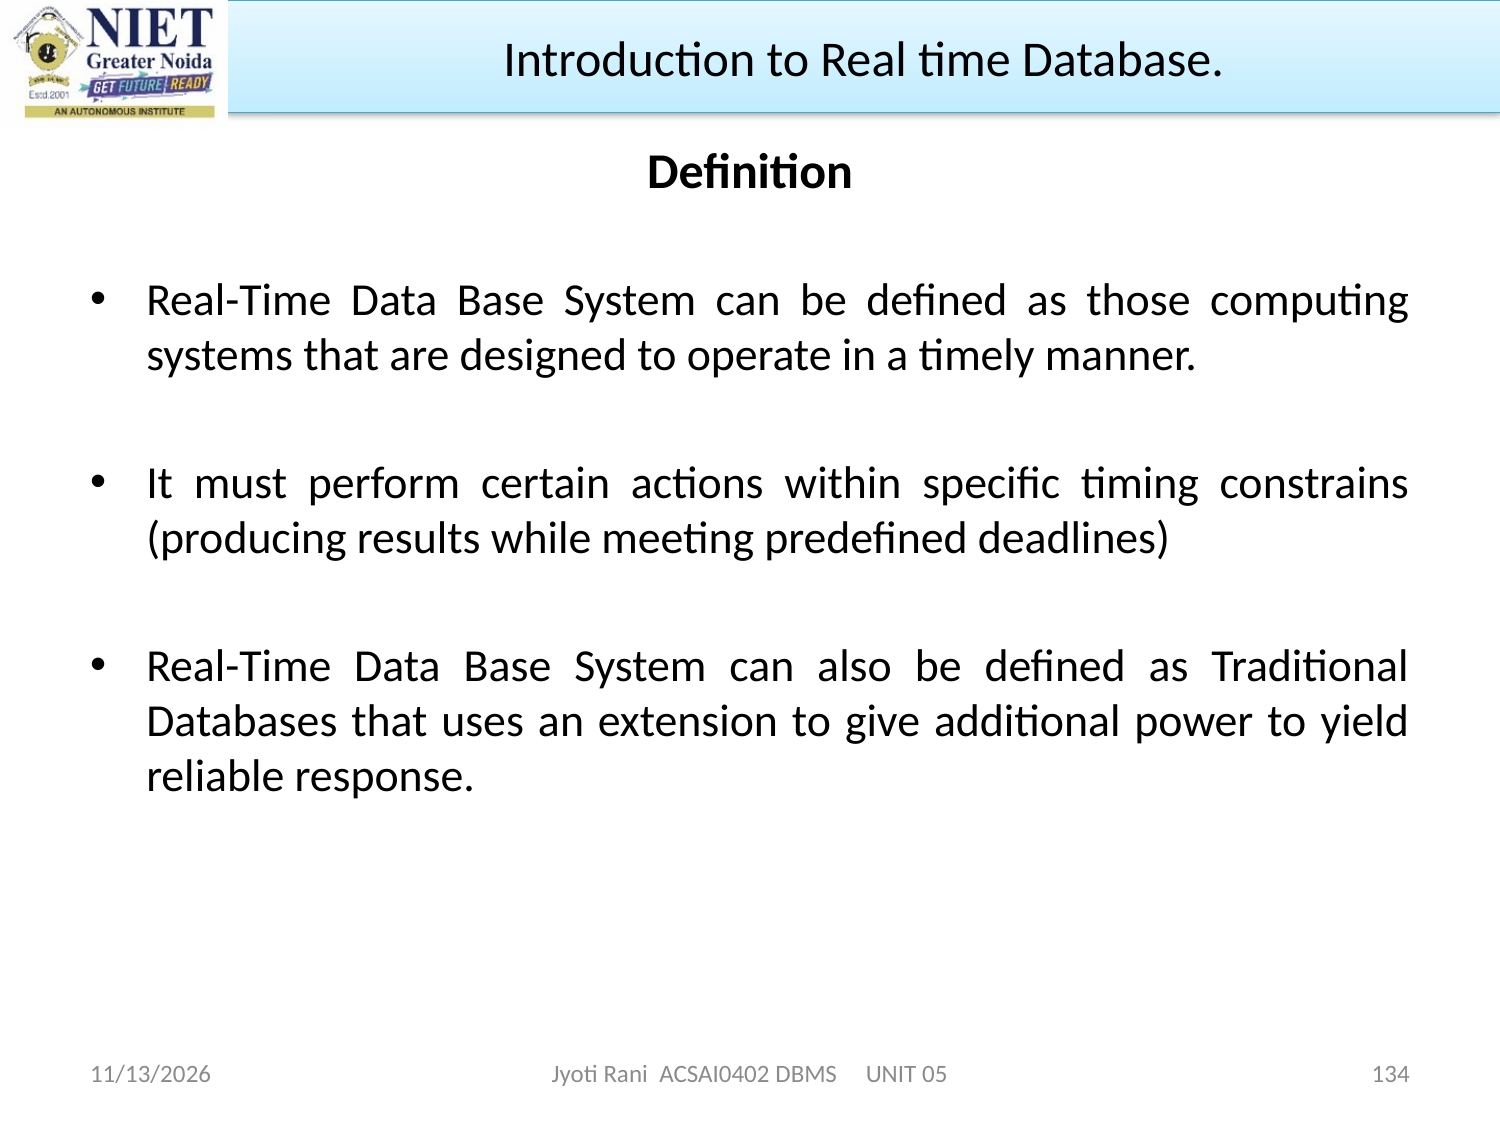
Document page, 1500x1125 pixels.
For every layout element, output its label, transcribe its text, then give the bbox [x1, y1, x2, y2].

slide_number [75, 1042, 425, 1103]
footer Jyoti Rani ACSAI0402 DBMS UNIT 05 [512, 1042, 988, 1103]
slide_number 134 [1074, 1042, 1425, 1103]
title Definition [75, 120, 1425, 233]
text_box Introduction to Real time Database. [231, 0, 1500, 113]
picture [0, 0, 228, 130]
list Real-Time Data Base System can be defined as those computing systems that are designed to operate in a timely manner. It must perform certain actions within specific timing constrains (producing results while meeting predefined deadlines) Real-Time Data Base System can also be defined as Traditional Databases that uses an extension to give additional power to yield reliable response. [75, 262, 1425, 1005]
